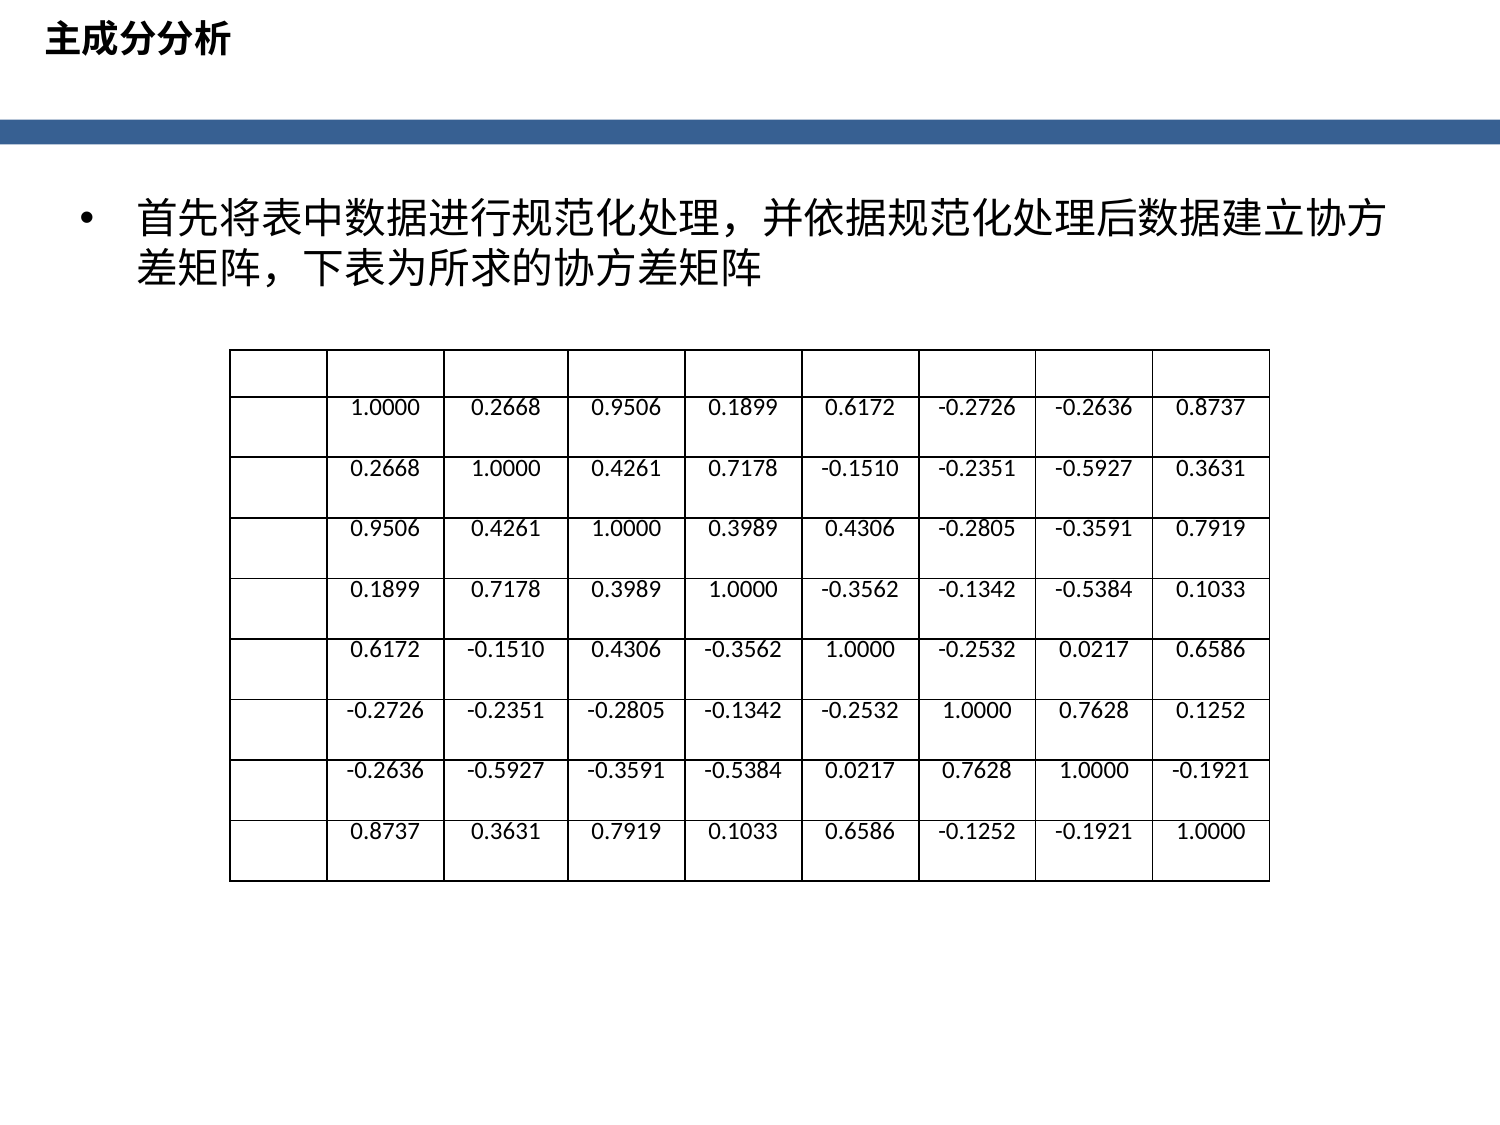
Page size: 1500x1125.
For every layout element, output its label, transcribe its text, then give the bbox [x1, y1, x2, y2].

text_box 首先将表中数据进行规范化处理，并依据规范化处理后数据建立协方差矩阵，下表为所求的协方差矩阵 [64, 184, 1436, 1047]
title 主成分分析 [29, 7, 1305, 91]
